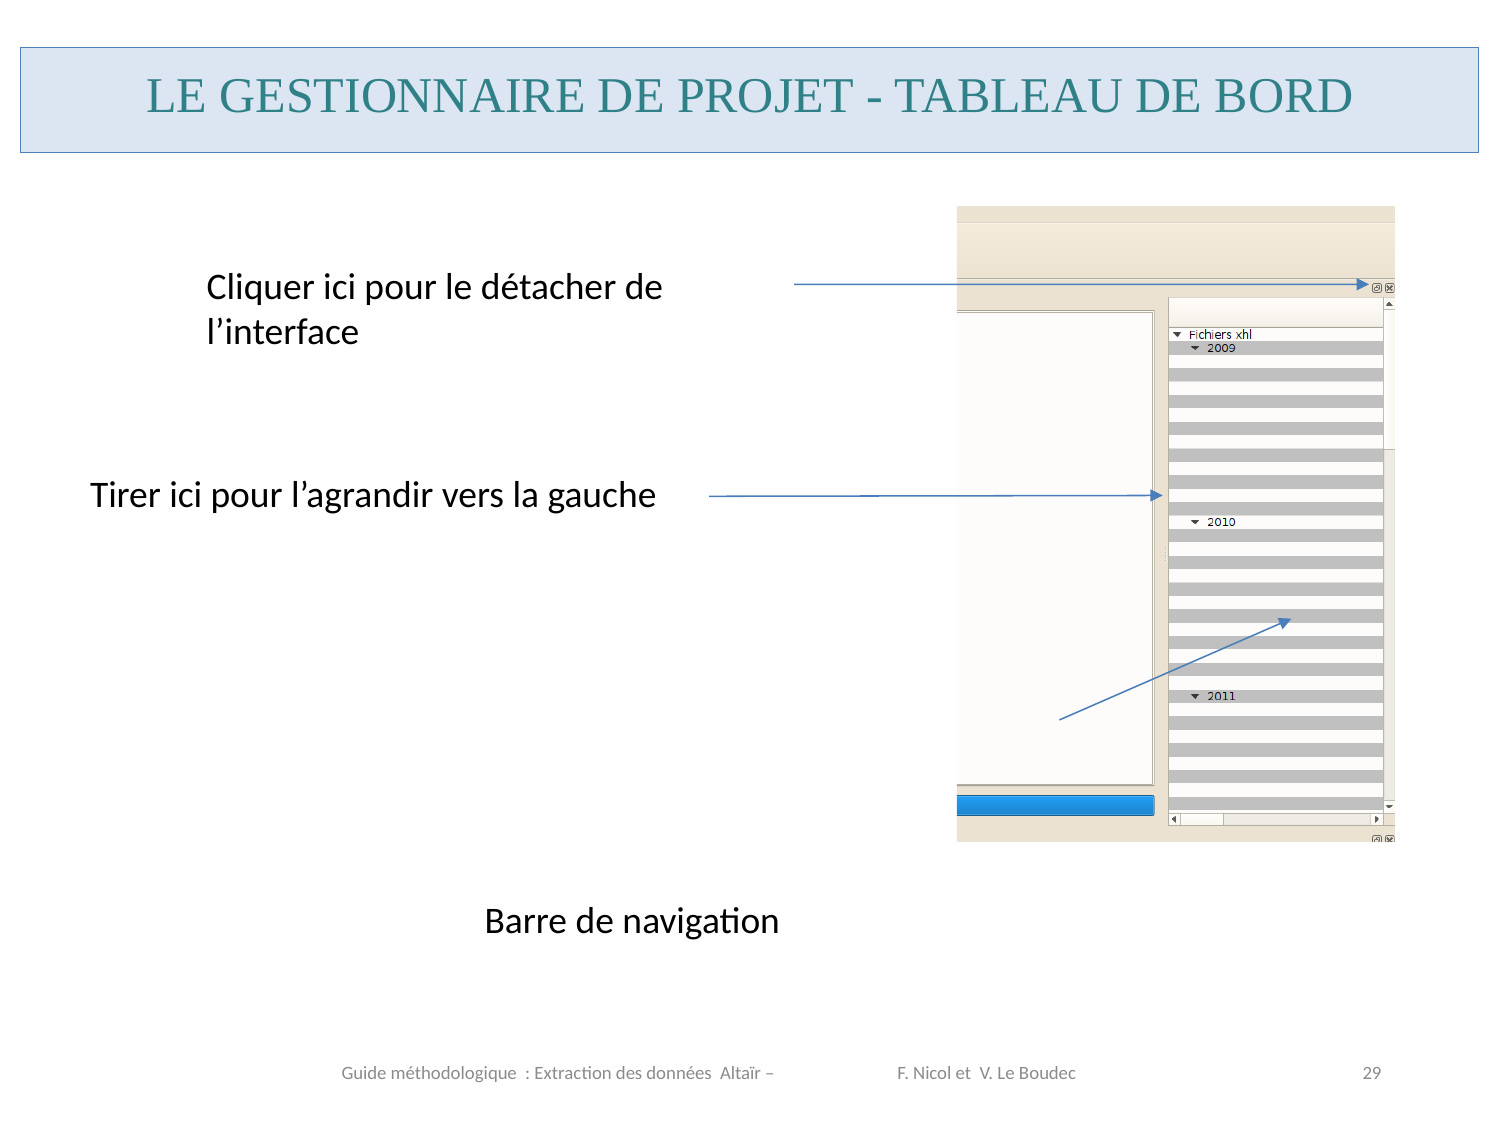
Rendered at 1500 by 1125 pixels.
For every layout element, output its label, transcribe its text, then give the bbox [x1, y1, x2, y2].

text_box Cliquer ici pour le détacher de l’interface [191, 254, 840, 360]
text_box Guide méthodologique : Extraction des données Altaïr – F. Nicol et V. Le Boudec [254, 1042, 1059, 1102]
text_box 1 [1059, 1042, 1397, 1102]
picture [956, 203, 1397, 842]
text_box Tirer ici pour l’agrandir vers la gauche [75, 462, 723, 567]
text_box Barre de navigation [469, 888, 1003, 948]
text_box Le GESTIONNAIRE DE PROJET - Tableau de bord [20, 47, 1479, 153]
